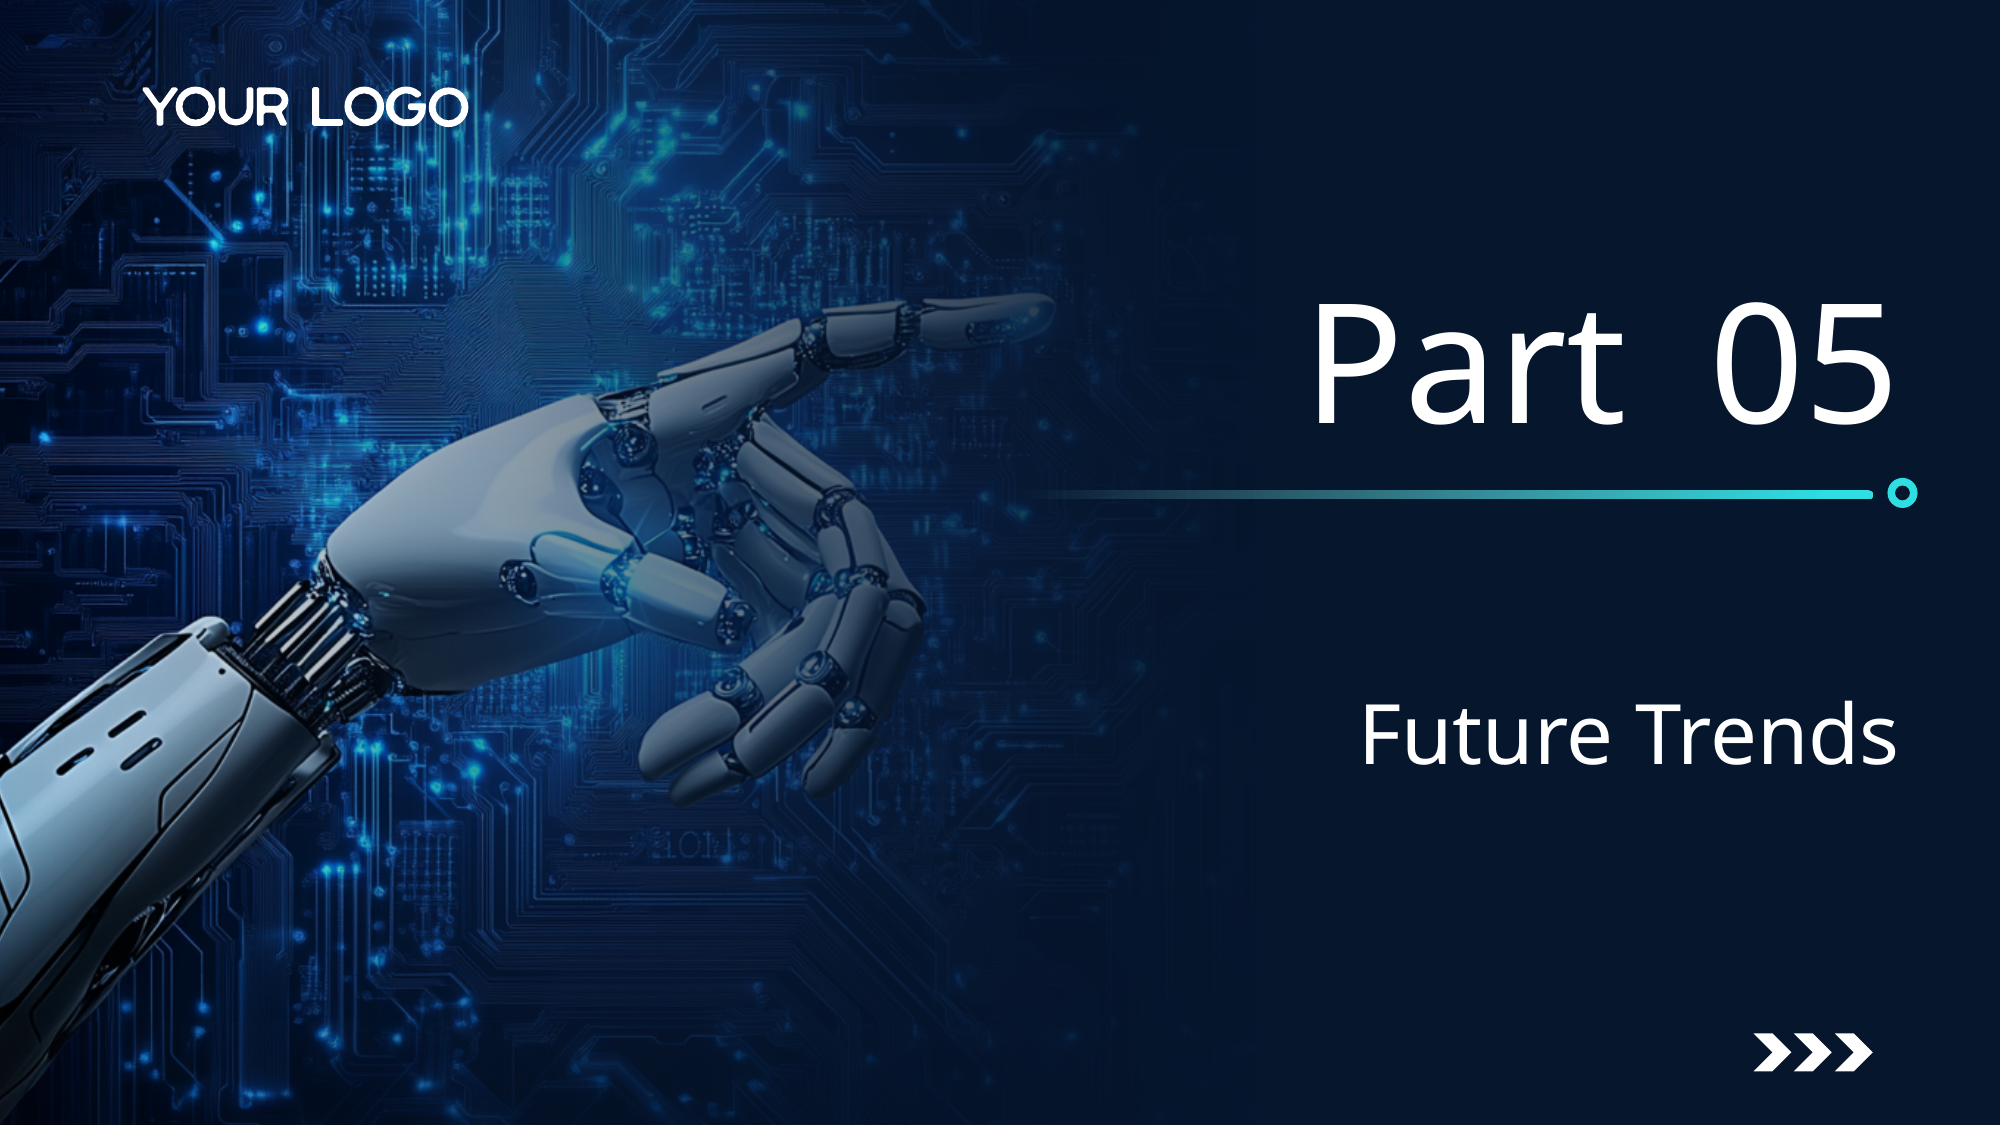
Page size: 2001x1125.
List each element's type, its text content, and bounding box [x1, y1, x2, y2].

text_box [1793, 1033, 1832, 1072]
text_box 05 [1668, 0, 1916, 465]
text_box [1753, 1033, 1792, 1072]
text_box [1834, 1033, 1873, 1072]
picture [0, 0, 1668, 1125]
text_box [1668, 0, 2000, 1125]
text_box Future Trends [1668, 527, 1916, 905]
text_box [1887, 477, 1918, 508]
text_box [1668, 490, 1873, 499]
